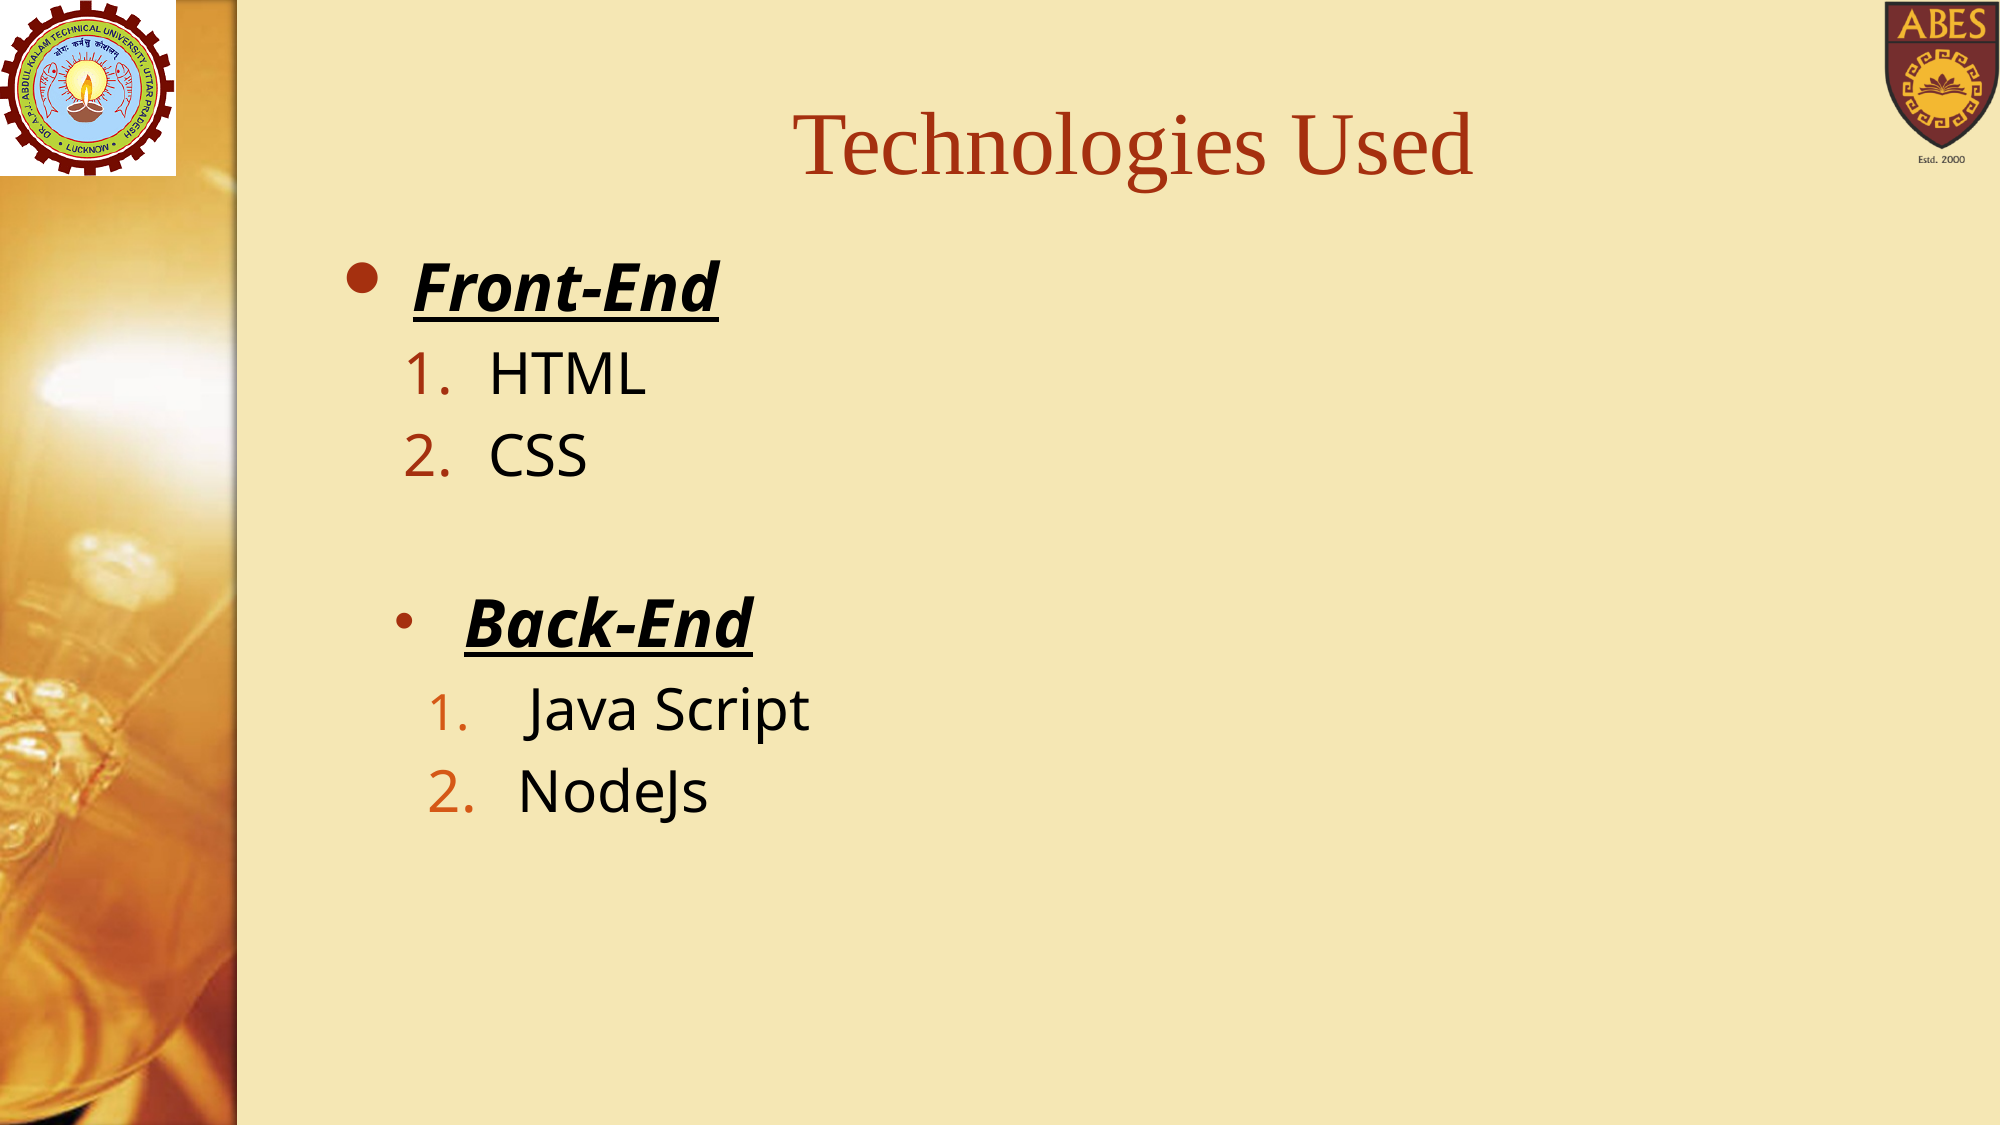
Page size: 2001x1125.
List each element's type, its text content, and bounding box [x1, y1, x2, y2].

picture [0, 0, 237, 1125]
title Technologies Used [313, 45, 1954, 233]
picture [1883, 0, 2000, 163]
list Front-End HTML CSS Back-End Java Script NodeJs [313, 237, 1954, 1025]
